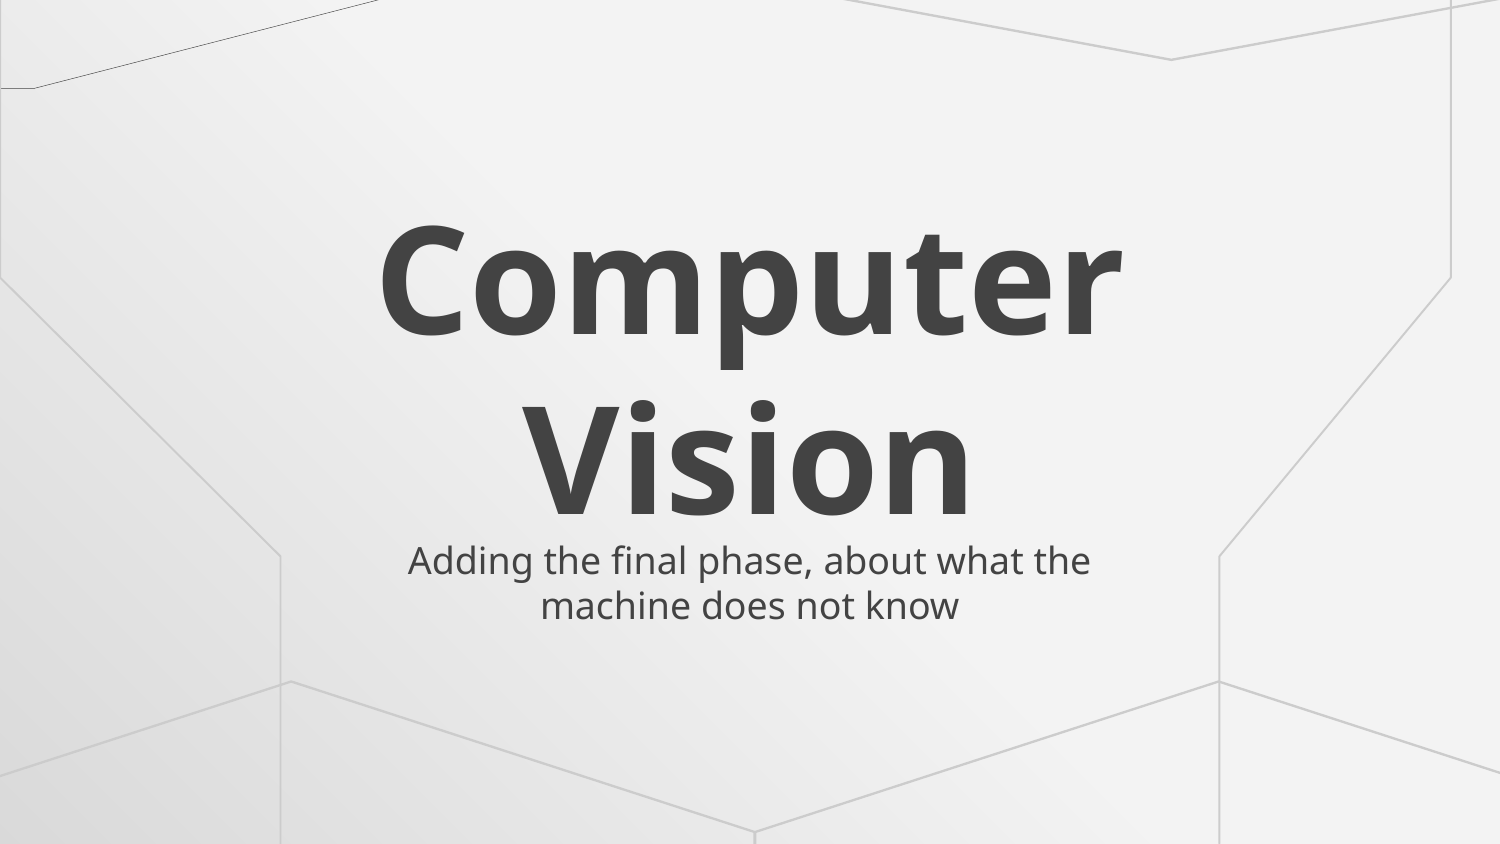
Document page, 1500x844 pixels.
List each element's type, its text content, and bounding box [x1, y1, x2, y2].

subtitle Adding the final phase, about what the machine does not know [317, 524, 1183, 640]
title Computer Vision [317, 203, 1183, 524]
